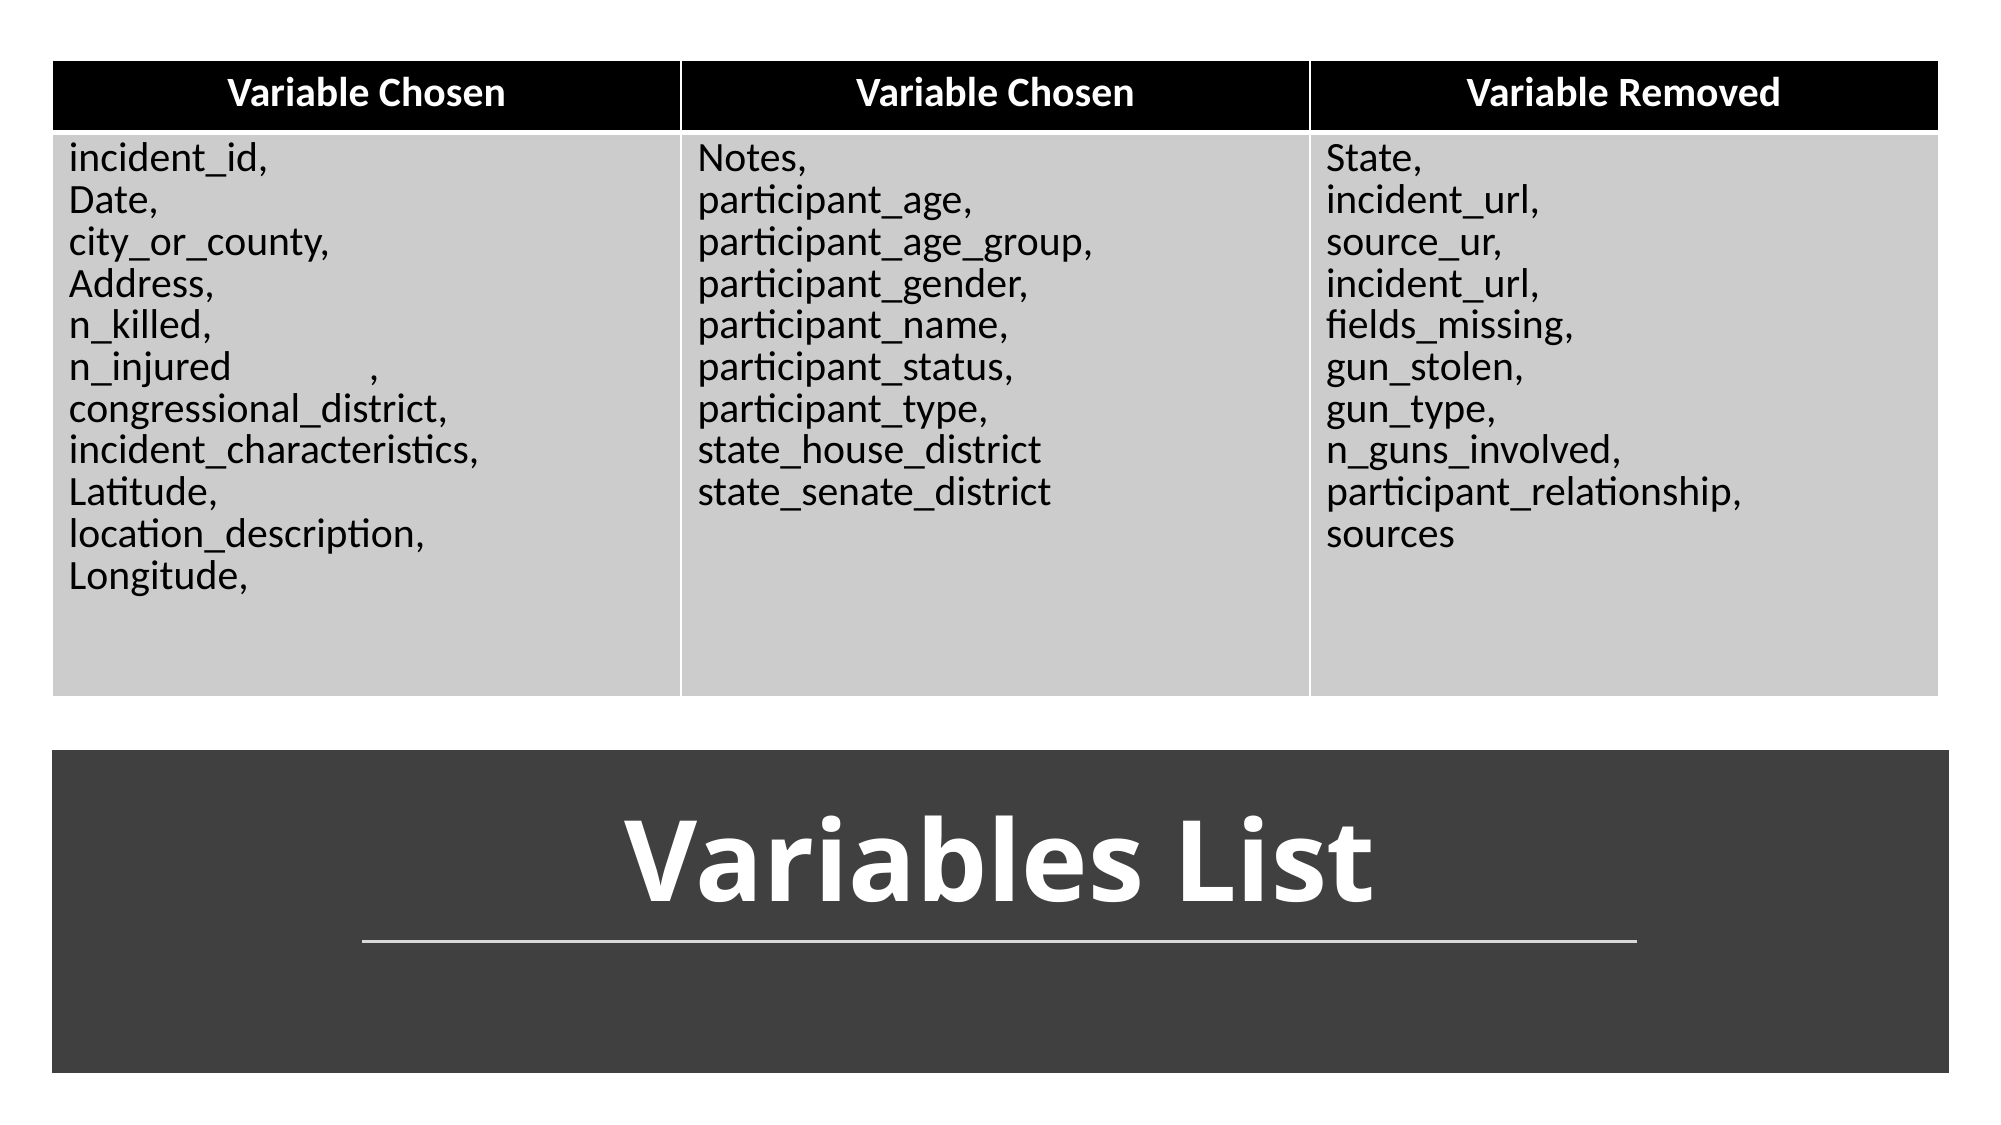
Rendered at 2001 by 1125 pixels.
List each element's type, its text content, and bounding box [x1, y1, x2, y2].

table_cell State, incident_url, source_ur, incident_url, fields_missing, gun_stolen, gun_type, n_guns_involved, participant_relationship, sources [1311, 135, 1938, 696]
table_cell Notes, participant_age, participant_age_group, participant_gender, participant_name, participant_status, participant_type, state_house_district state_senate_district [682, 135, 1309, 696]
title Variables List [86, 780, 1914, 933]
table_header Variable Removed [1311, 61, 1938, 130]
table_header Variable Chosen [682, 61, 1309, 130]
table_cell incident_id, Date, city_or_county, Address, n_killed, n_injured , congressional_district, incident_characteristics, Latitude, location_description, Longitude, [53, 135, 680, 696]
text_box [61, 759, 1939, 1064]
table_header Variable Chosen [53, 61, 680, 130]
